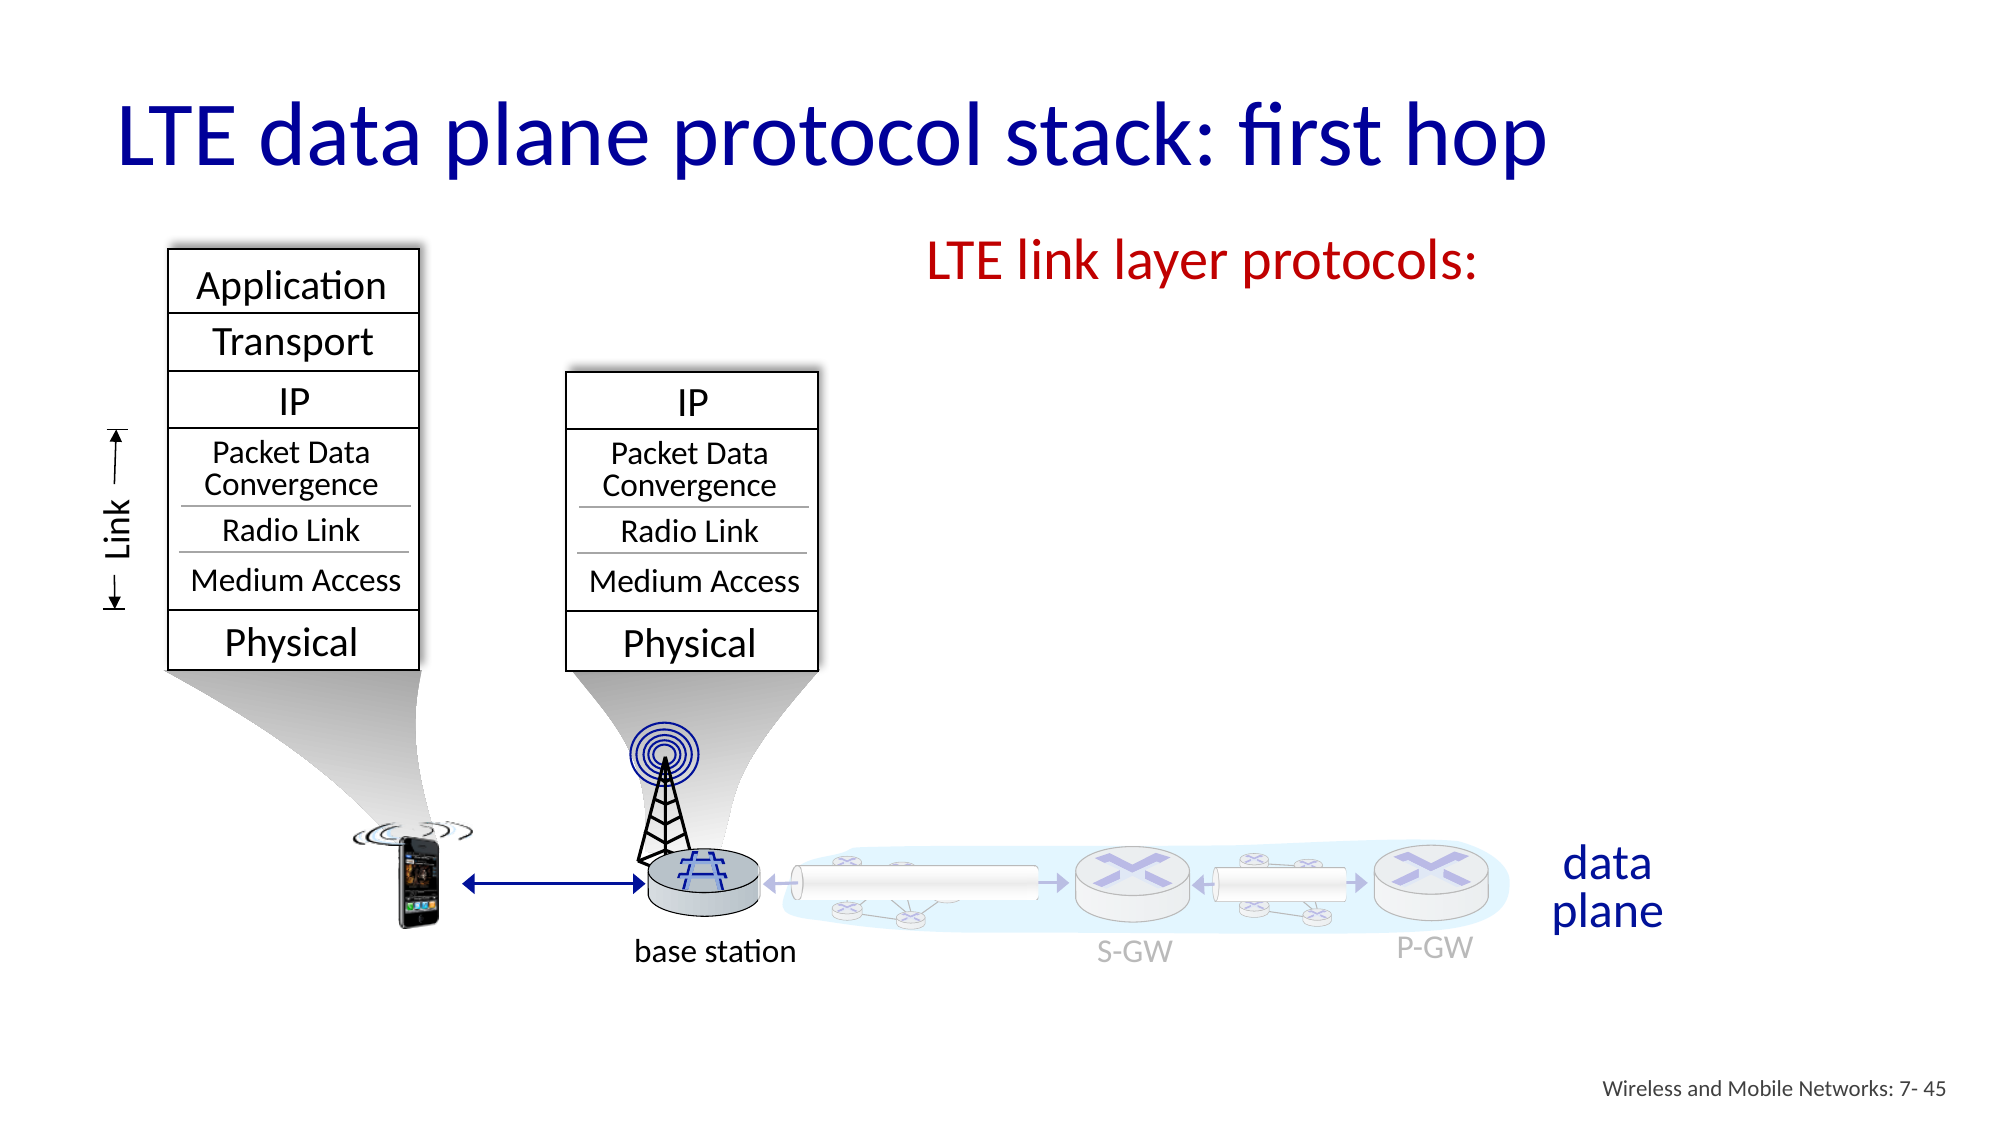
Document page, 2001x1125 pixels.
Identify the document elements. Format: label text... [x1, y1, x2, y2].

text_box Physical [209, 611, 374, 673]
text_box [167, 372, 263, 427]
picture [1212, 867, 1347, 902]
text_box Application [181, 250, 403, 312]
text_box data plane [1517, 833, 1725, 945]
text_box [832, 900, 996, 930]
text_box Transport [197, 314, 390, 370]
text_box [167, 429, 420, 670]
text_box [1374, 845, 1489, 921]
title LTE data plane protocol stack: first hop [101, 62, 1827, 210]
text_box [163, 669, 432, 820]
text_box IP [263, 372, 326, 427]
picture [790, 865, 1039, 900]
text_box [832, 856, 996, 865]
text_box Medium Access [175, 550, 417, 606]
text_box Link [84, 484, 145, 575]
text_box [326, 371, 420, 427]
text_box [167, 248, 420, 370]
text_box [782, 839, 1510, 934]
slide_number Wireless and Mobile Networks: 7- 45 [1512, 1056, 1963, 1117]
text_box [630, 722, 761, 917]
text_box Packet Data Convergence [189, 430, 394, 505]
text_box LTE link layer protocols: [911, 214, 1932, 785]
text_box Radio Link [207, 501, 376, 505]
text_box base station [619, 921, 830, 977]
text_box [757, 820, 1517, 988]
text_box IP [263, 366, 326, 370]
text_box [1075, 846, 1190, 923]
text_box Radio Link [207, 507, 376, 550]
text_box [352, 820, 473, 929]
text_box Transport [197, 306, 390, 312]
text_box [565, 367, 820, 856]
